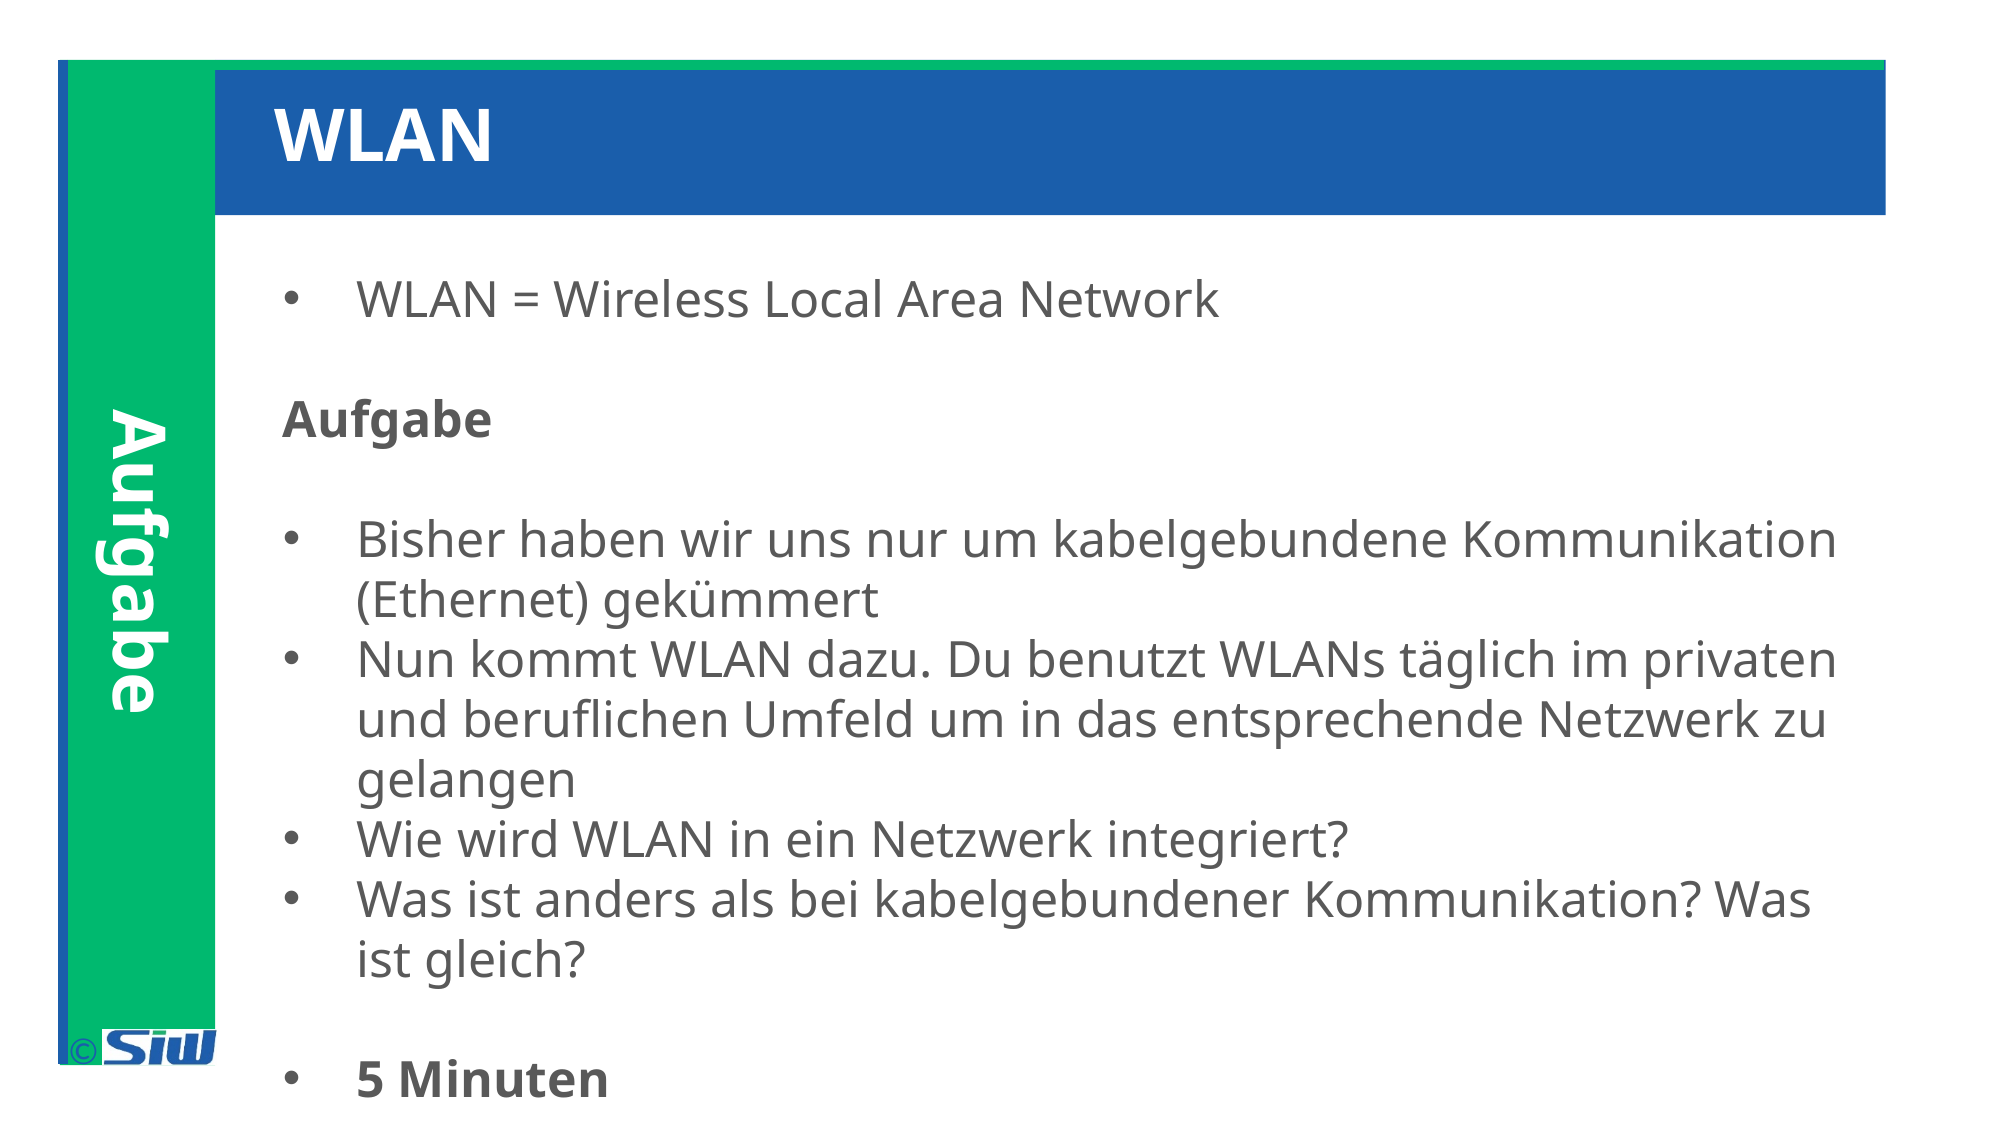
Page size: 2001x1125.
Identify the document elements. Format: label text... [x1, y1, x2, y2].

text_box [52, 1019, 217, 1081]
text_box WLAN = Wireless Local Area Network Aufgabe Bisher haben wir uns nur um kabelgebundene Kommunikation (Ethernet) gekümmert Nun kommt WLAN dazu. Du benutzt WLANs täglich im privaten und beruflichen Umfeld um in das entsprechende Netzwerk zu gelangen Wie wird WLAN in ein Netzwerk integriert? Was ist anders als bei kabelgebundener Kommunikation? Was ist gleich? 5 Minuten [268, 260, 1883, 1115]
text_box Aufgabe [68, 59, 216, 1019]
text_box WLAN [216, 59, 1886, 216]
